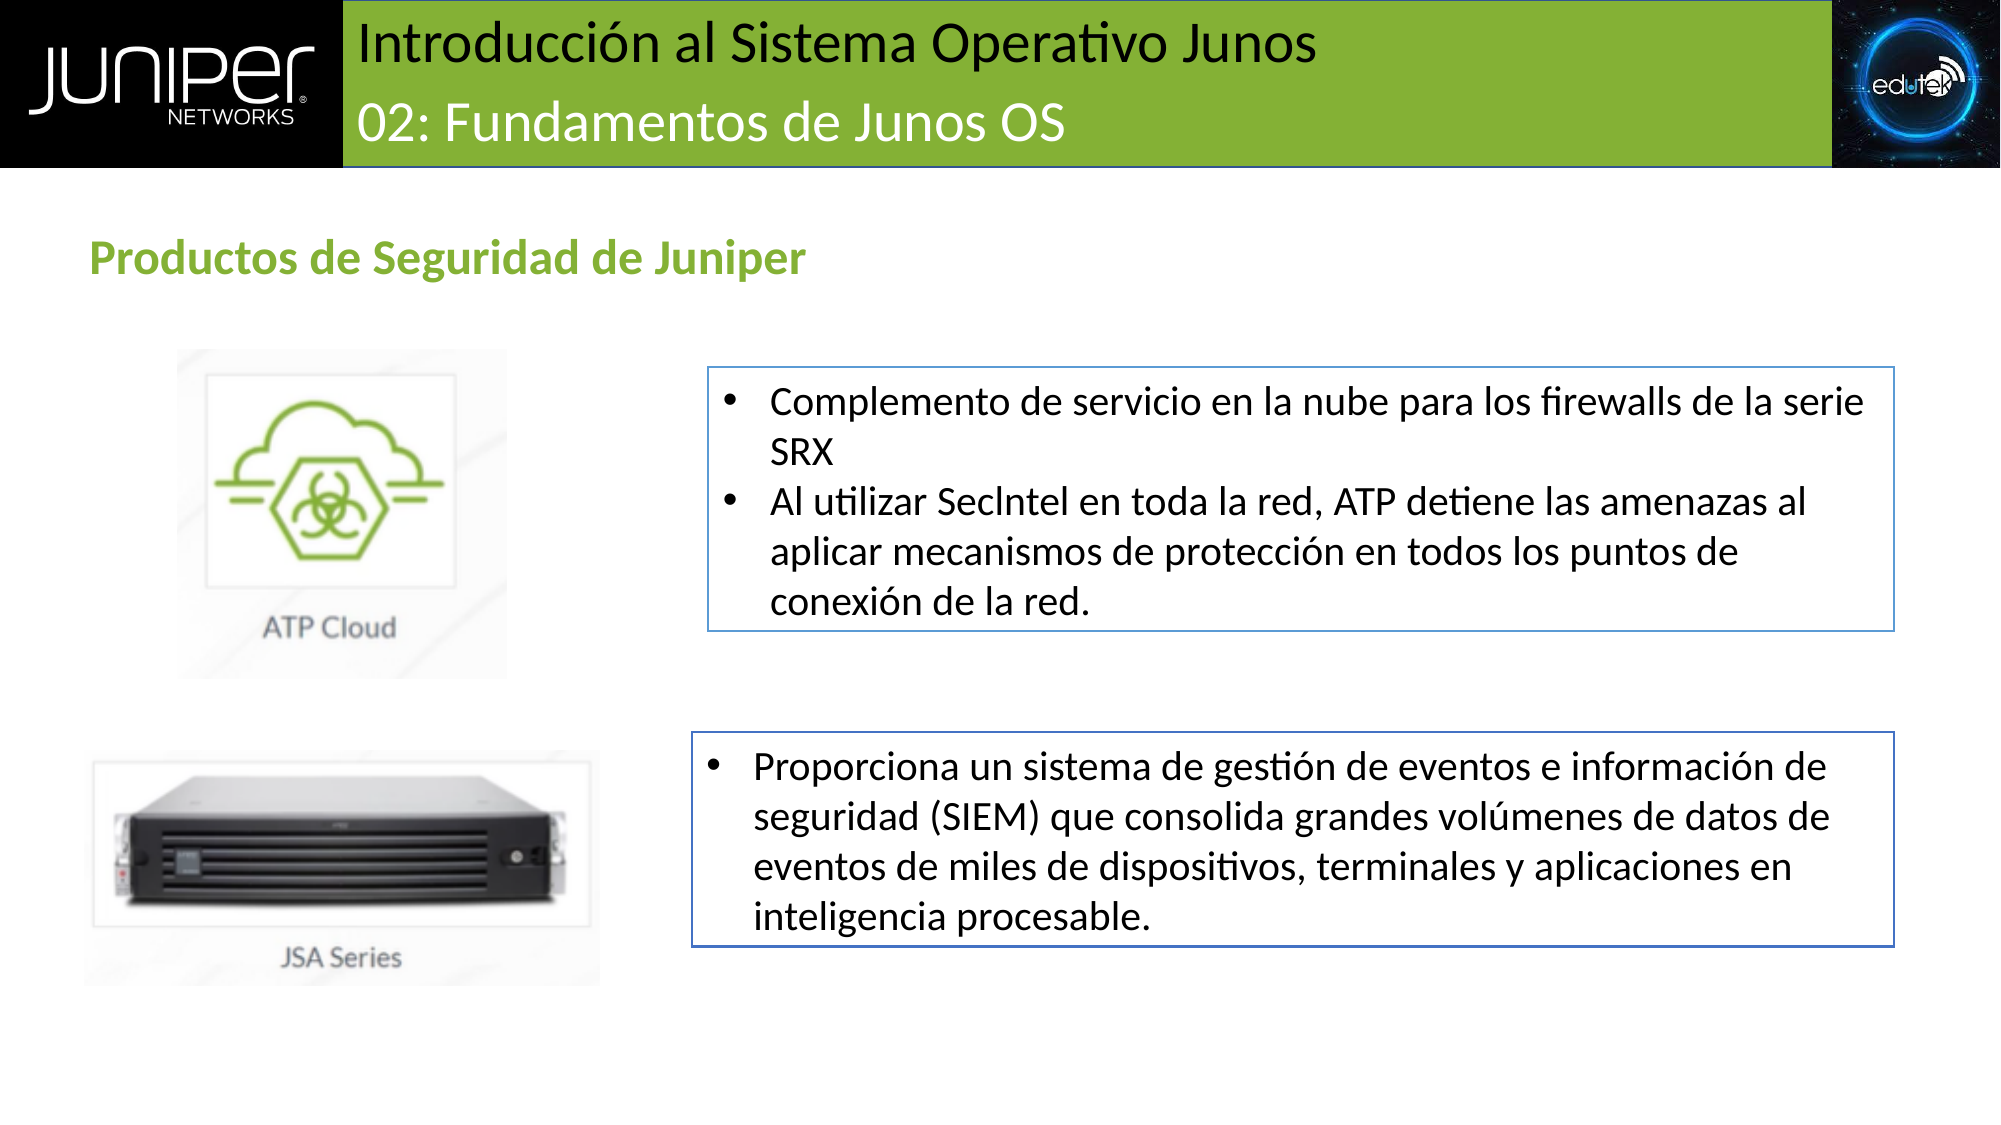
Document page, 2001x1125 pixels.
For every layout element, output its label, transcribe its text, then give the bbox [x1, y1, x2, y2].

title Introducción al Sistema Operativo Junos [342, 3, 2000, 84]
picture [0, 0, 343, 168]
picture [177, 349, 507, 679]
text_box Proporciona un sistema de gestión de eventos e información de seguridad (SIEM) que consolida grandes volúmenes de datos de eventos de miles de dispositivos, terminales y aplicaciones en inteligencia procesable. [691, 731, 1895, 948]
picture [84, 750, 600, 986]
picture [1832, 84, 2000, 168]
list 02: Fundamentos de Junos OS [342, 83, 1606, 168]
text_box Complemento de servicio en la nube para los firewalls de la serie SRX Al utilizar Seclntel en toda la red, ATP detiene las amenazas al aplicar mecanismos de protección en todos los puntos de conexión de la red. [707, 366, 1895, 632]
list Productos de Seguridad de Juniper [74, 224, 1926, 938]
